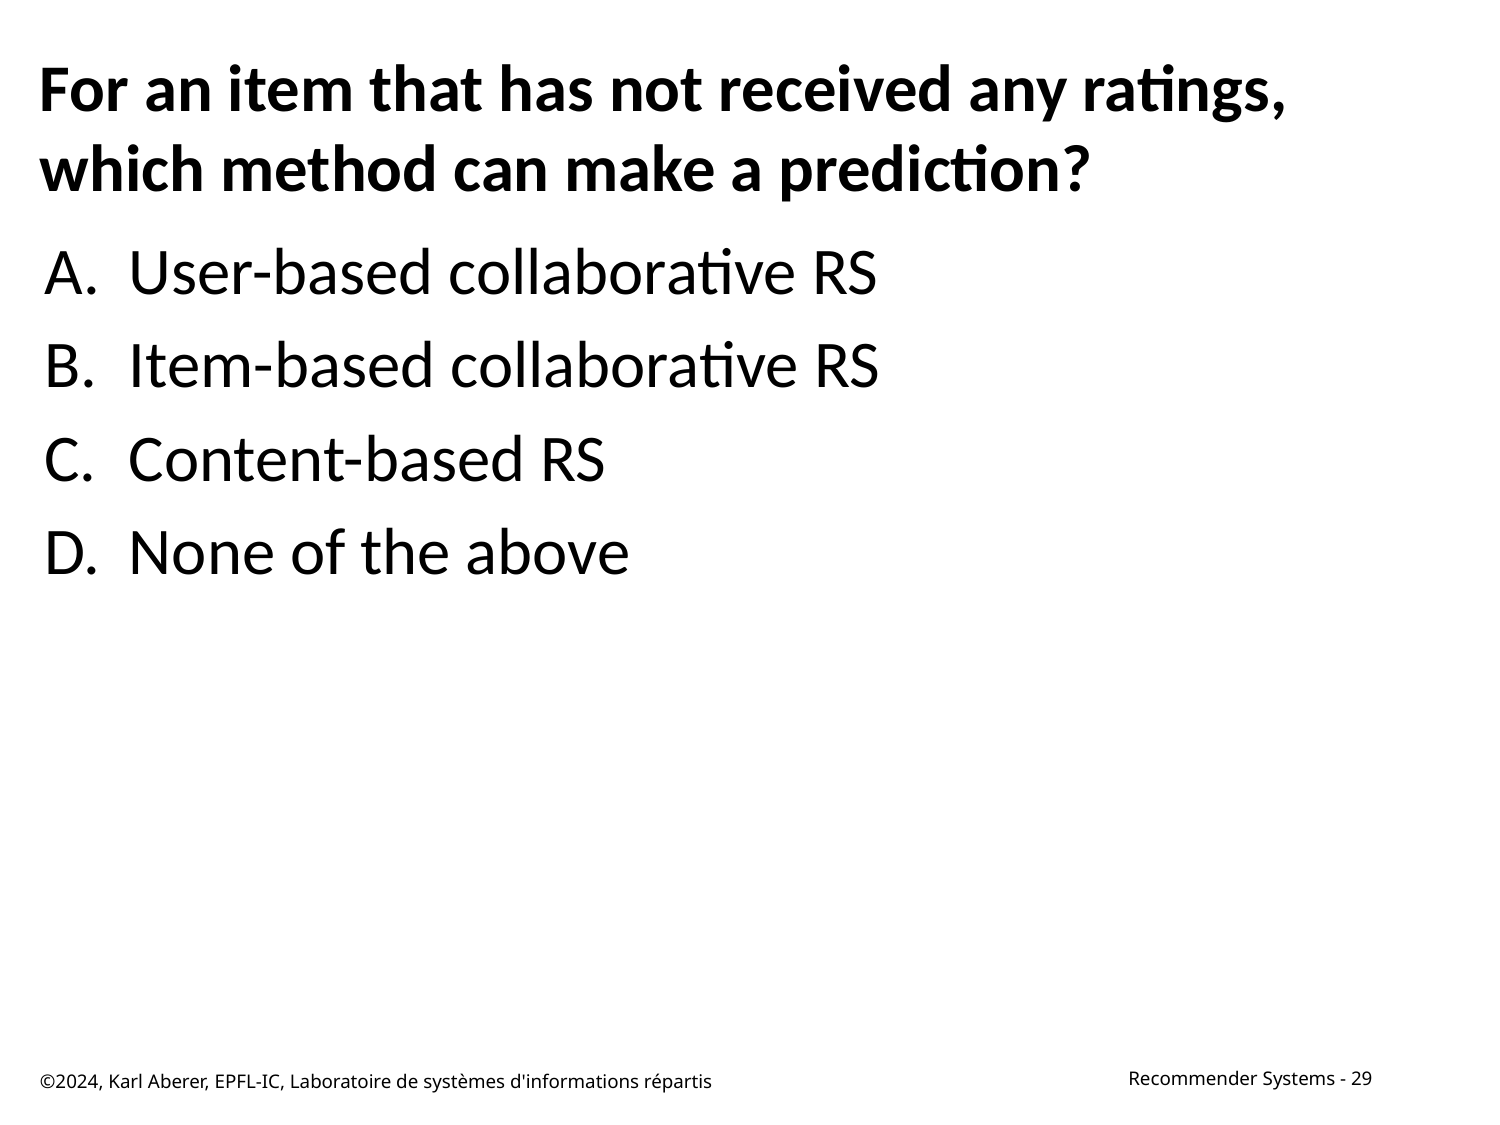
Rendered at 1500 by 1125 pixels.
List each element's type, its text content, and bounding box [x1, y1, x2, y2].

footer ©2024, Karl Aberer, EPFL-IC, Laboratoire de systèmes d'informations répartis [24, 1062, 988, 1101]
title For an item that has not received any ratings, which method can make a prediction? [24, 49, 1388, 201]
list User-based collaborative RS Item-based collaborative RS Content-based RS None of the above [29, 219, 1393, 1046]
